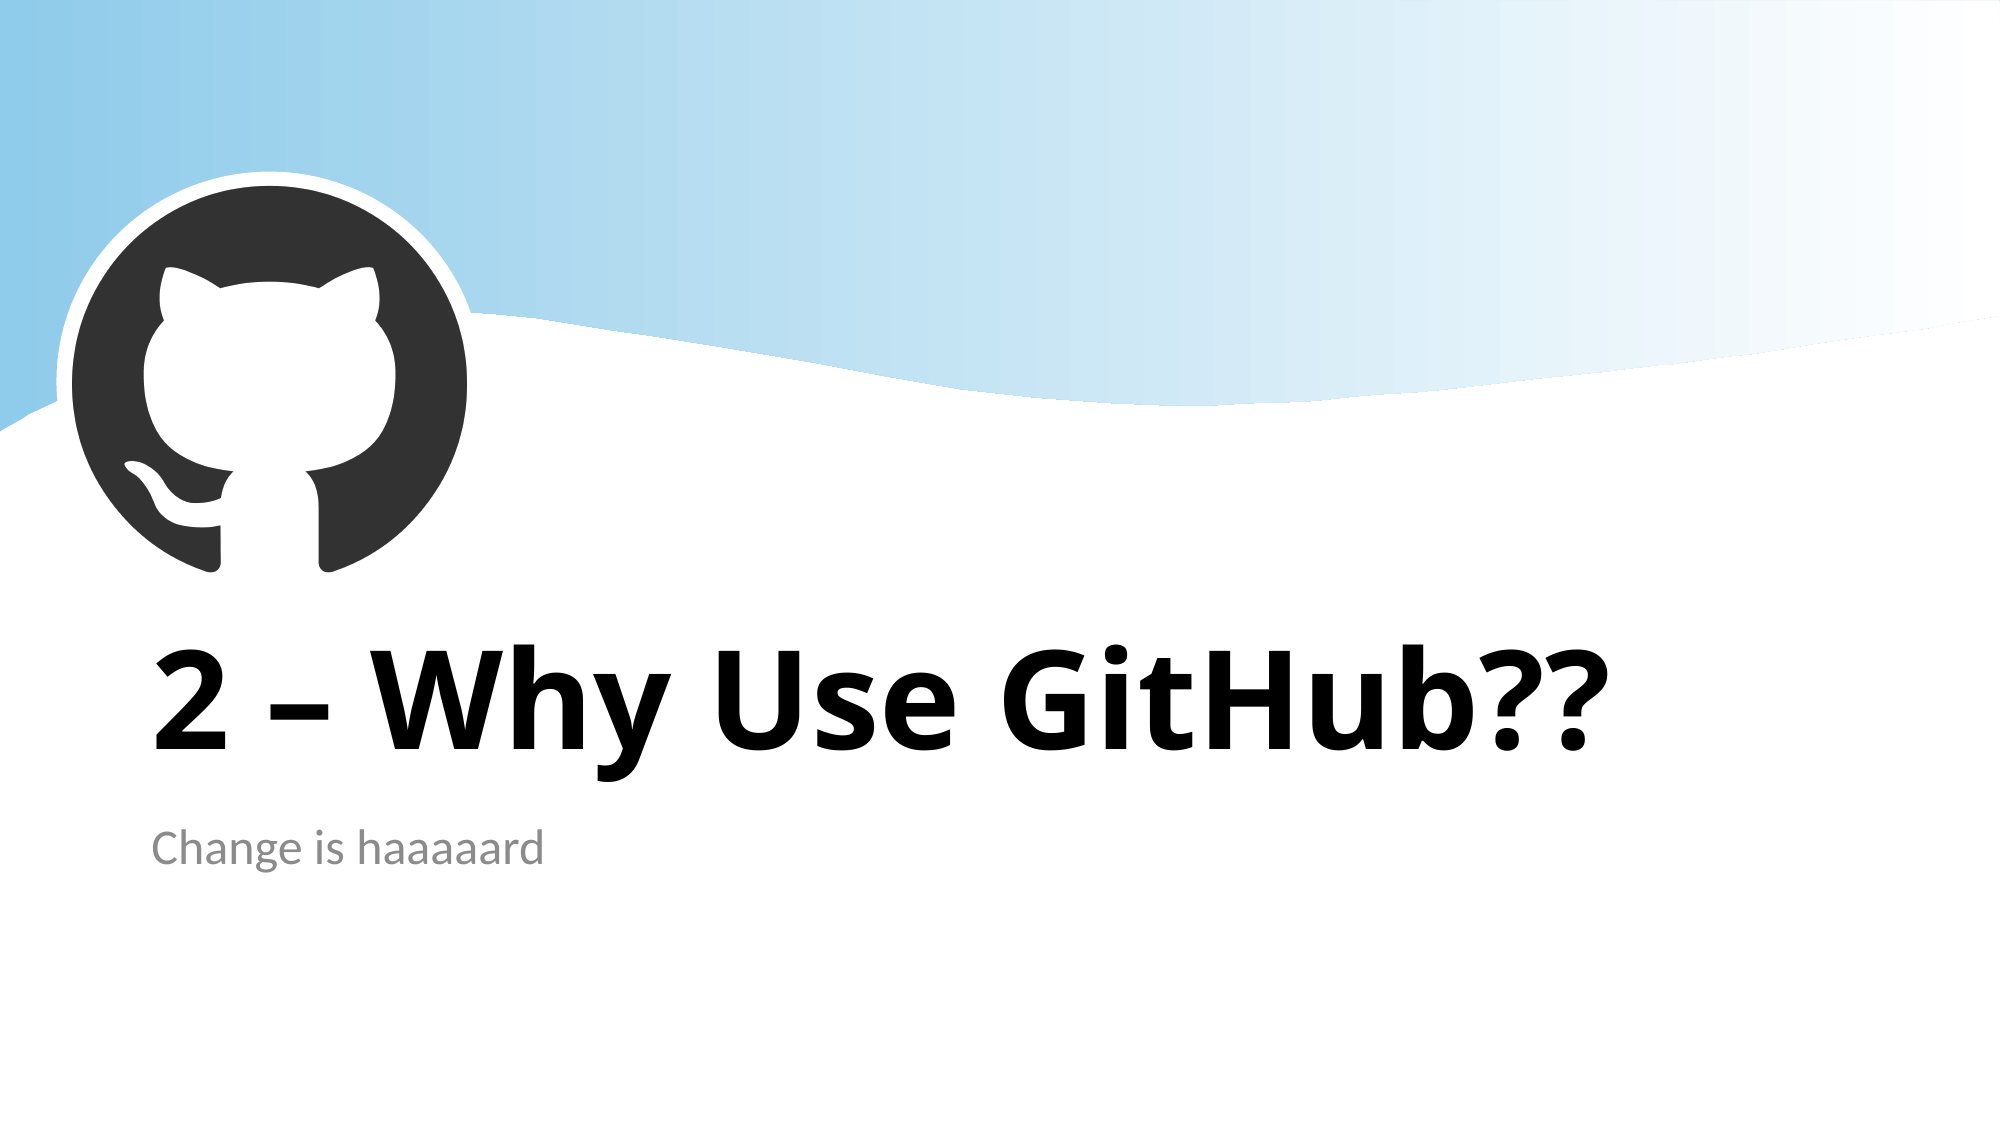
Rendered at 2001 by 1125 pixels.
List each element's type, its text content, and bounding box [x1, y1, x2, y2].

picture [72, 181, 467, 577]
list Change is haaaaard [136, 813, 1862, 999]
title 2 – Why Use GitHub?? [136, 280, 1862, 787]
